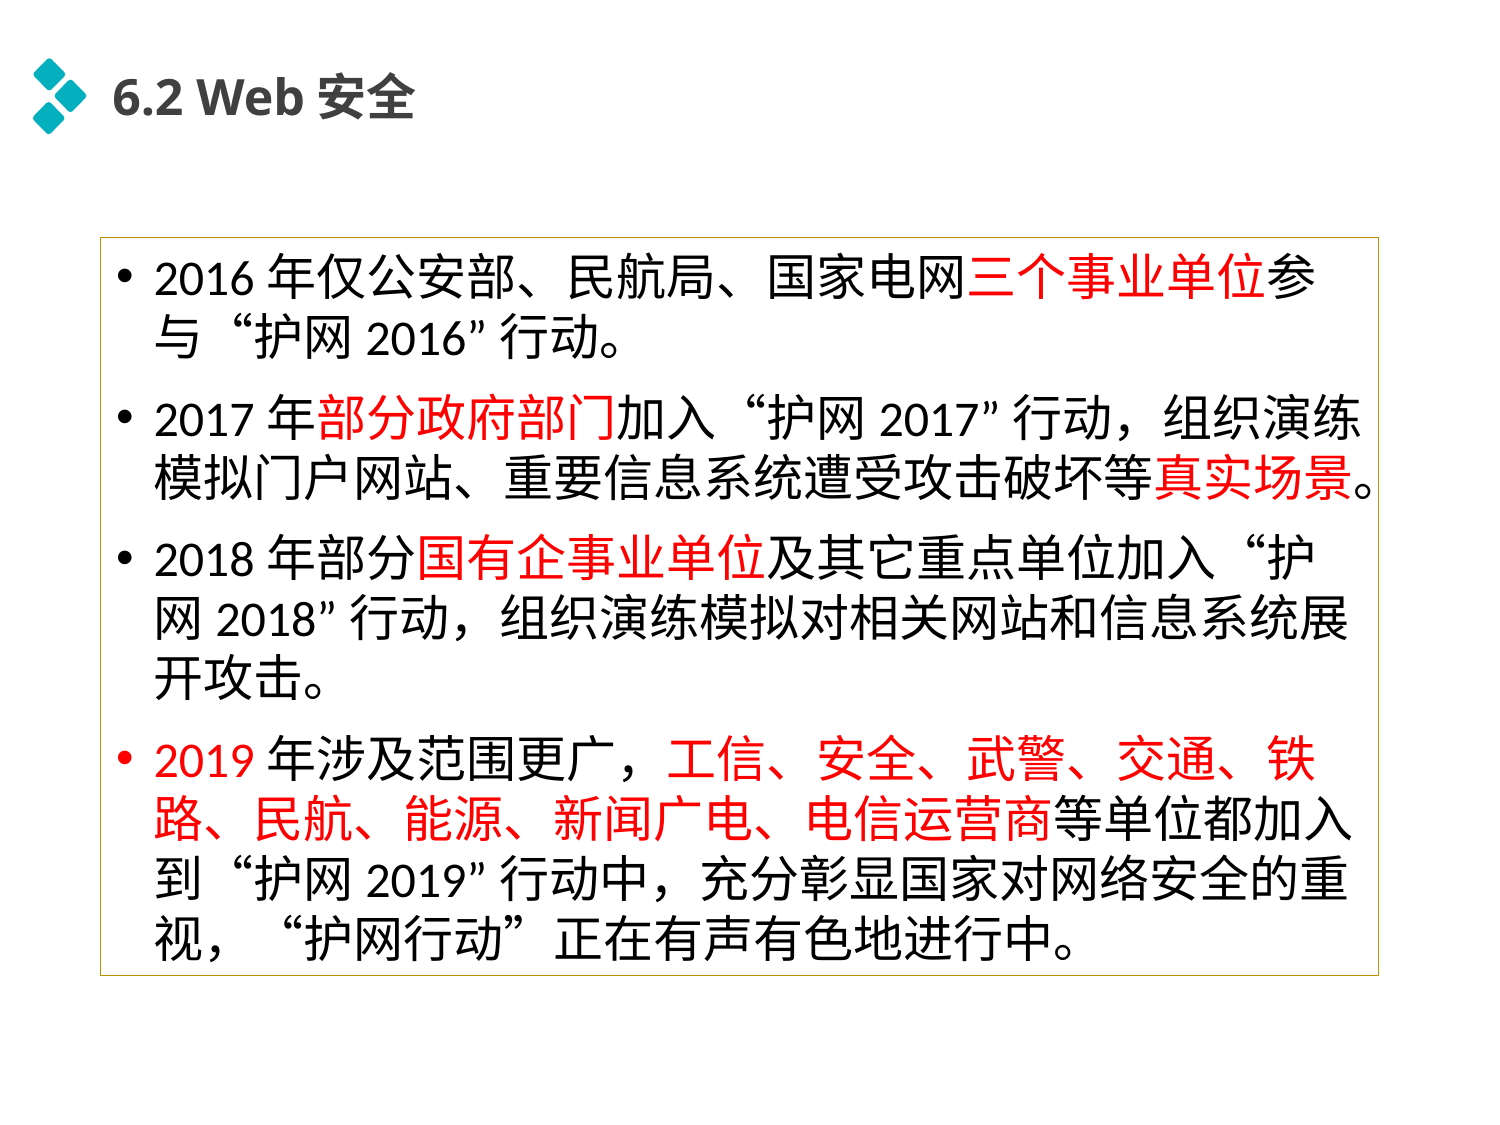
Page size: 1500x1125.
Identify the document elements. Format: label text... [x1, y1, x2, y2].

list 2016年仅公安部、民航局、国家电网三个事业单位参与“护网2016”行动。 2017年部分政府部门加入“护网2017”行动，组织演练模拟门户网站、重要信息系统遭受攻击破坏等真实场景。 2018年部分国有企事业单位及其它重点单位加入“护网2018”行动，组织演练模拟对相关网站和信息系统展开攻击。 2019年涉及范围更广，工信、安全、武警、交通、铁路、民航、能源、新闻广电、电信运营商等单位都加入到“护网2019”行动中，充分彰显国家对网络安全的重视，“护网行动”正在有声有色地进行中。 [100, 237, 1379, 976]
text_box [32, 57, 871, 135]
